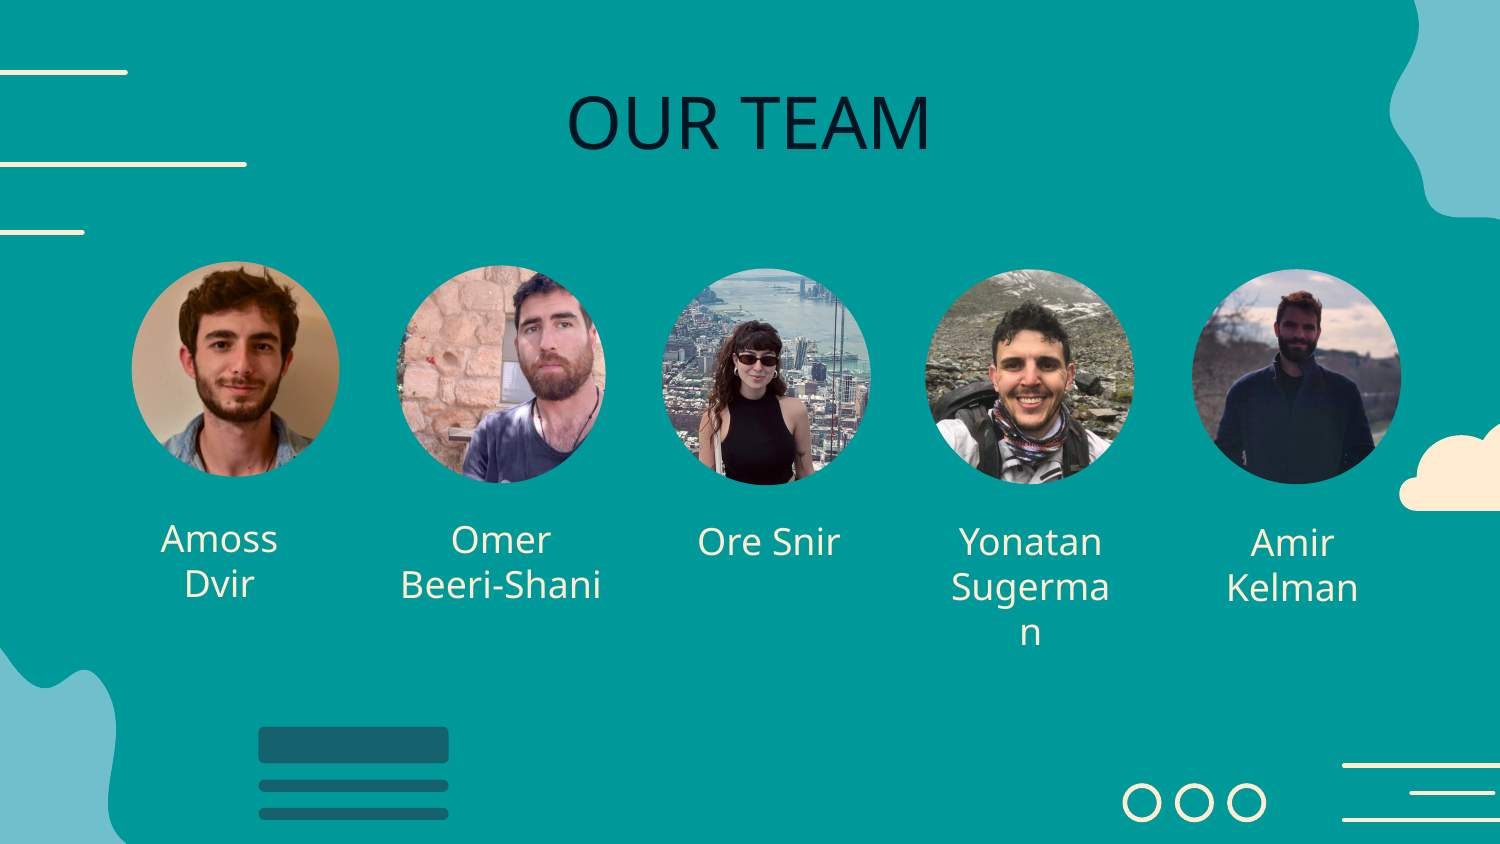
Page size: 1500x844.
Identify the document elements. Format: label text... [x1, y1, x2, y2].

picture [131, 261, 340, 477]
subtitle Yonatan Sugerman [930, 503, 1132, 582]
subtitle Amir Kelman [1192, 503, 1394, 582]
subtitle Ore Snir [668, 503, 870, 582]
picture [661, 268, 871, 486]
title OUR TEAM [118, 72, 1382, 167]
subtitle Amoss Dvir [118, 499, 320, 579]
picture [925, 269, 1135, 485]
picture [396, 265, 606, 484]
subtitle Omer Beeri-Shani [380, 501, 622, 580]
picture [1191, 268, 1402, 485]
